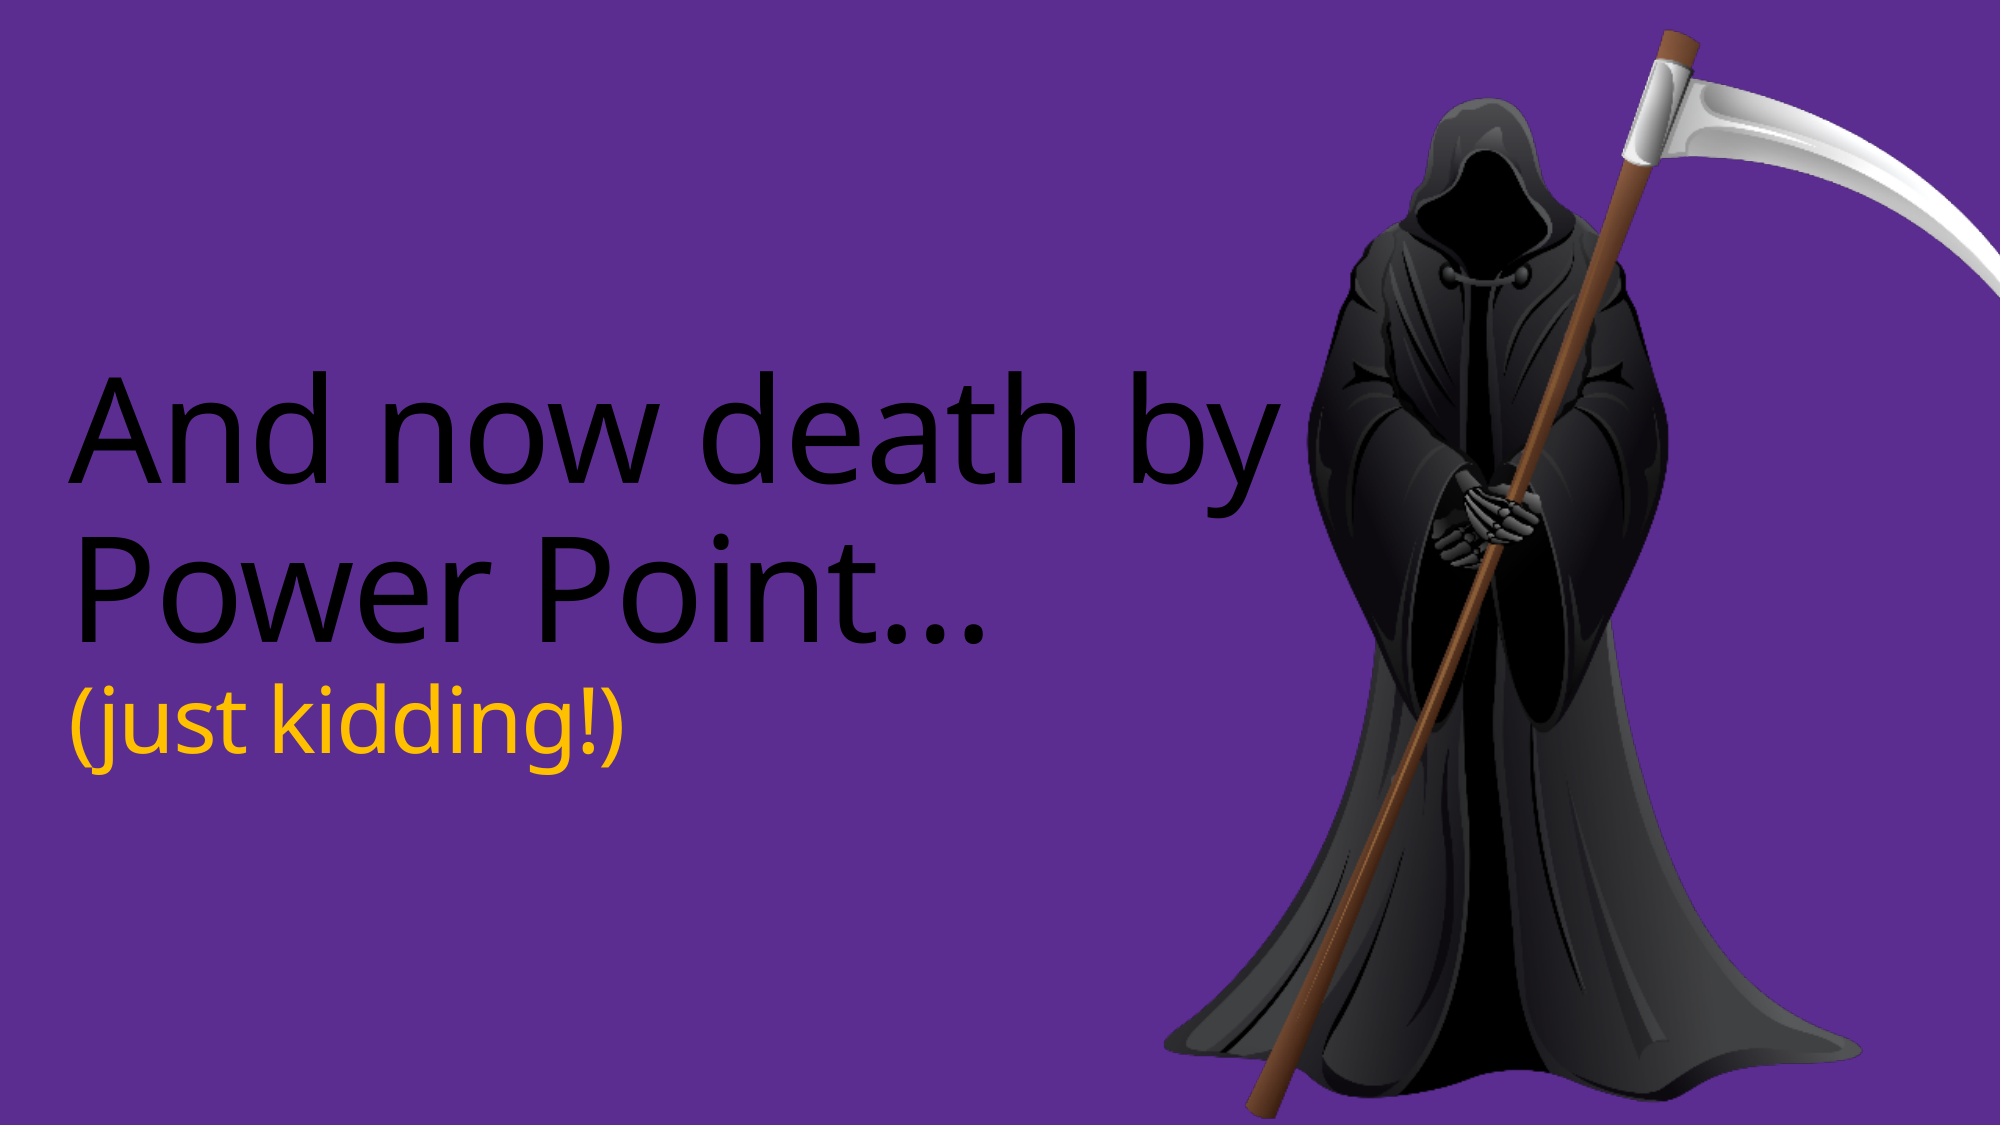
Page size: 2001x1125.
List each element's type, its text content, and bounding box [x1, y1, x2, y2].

title And now death by Power Point… (just kidding!) [44, 341, 1141, 802]
picture [1141, 0, 2000, 1125]
